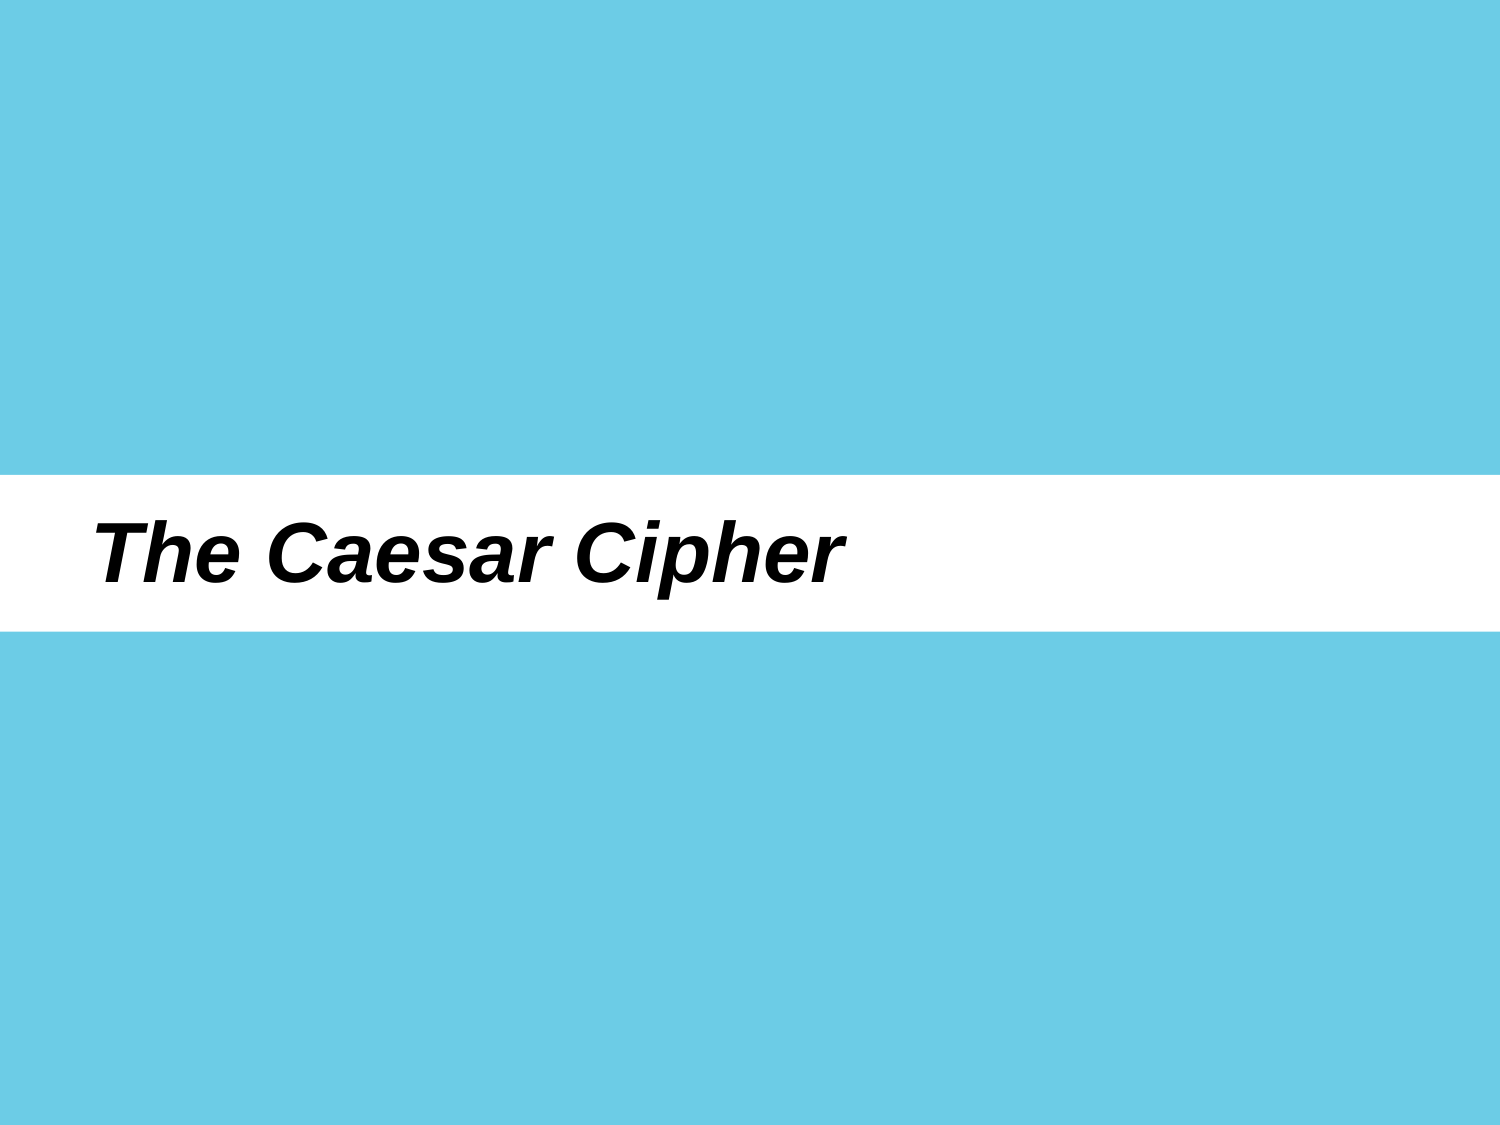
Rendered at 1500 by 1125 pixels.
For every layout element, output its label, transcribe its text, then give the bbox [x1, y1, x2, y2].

title The Caesar Cipher [71, 493, 1126, 617]
